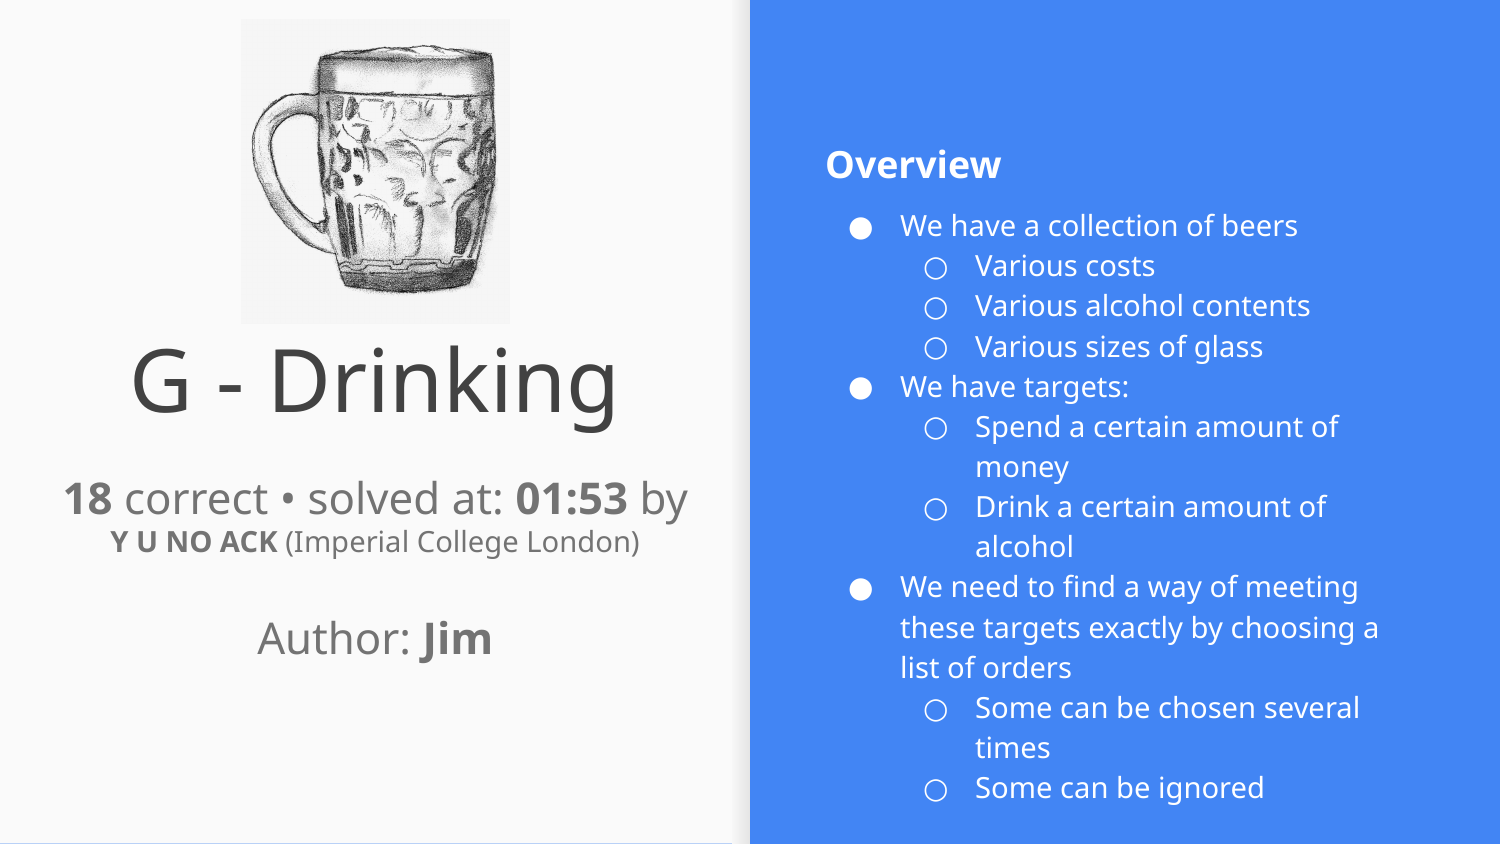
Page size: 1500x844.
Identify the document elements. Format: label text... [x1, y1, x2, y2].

title G - Drinking [43, 202, 708, 446]
list Overview We have a collection of beers Various costs Various alcohol contents Various sizes of glass We have targets: Spend a certain amount of money Drink a certain amount of alcohol We need to find a way of meeting these targets exactly by choosing a list of orders Some can be chosen several times Some can be ignored [810, 118, 1440, 725]
picture [240, 18, 510, 324]
subtitle 18 correct • solved at: 01:53 by Y U NO ACK (Imperial College London) Author: Jim [43, 455, 708, 659]
